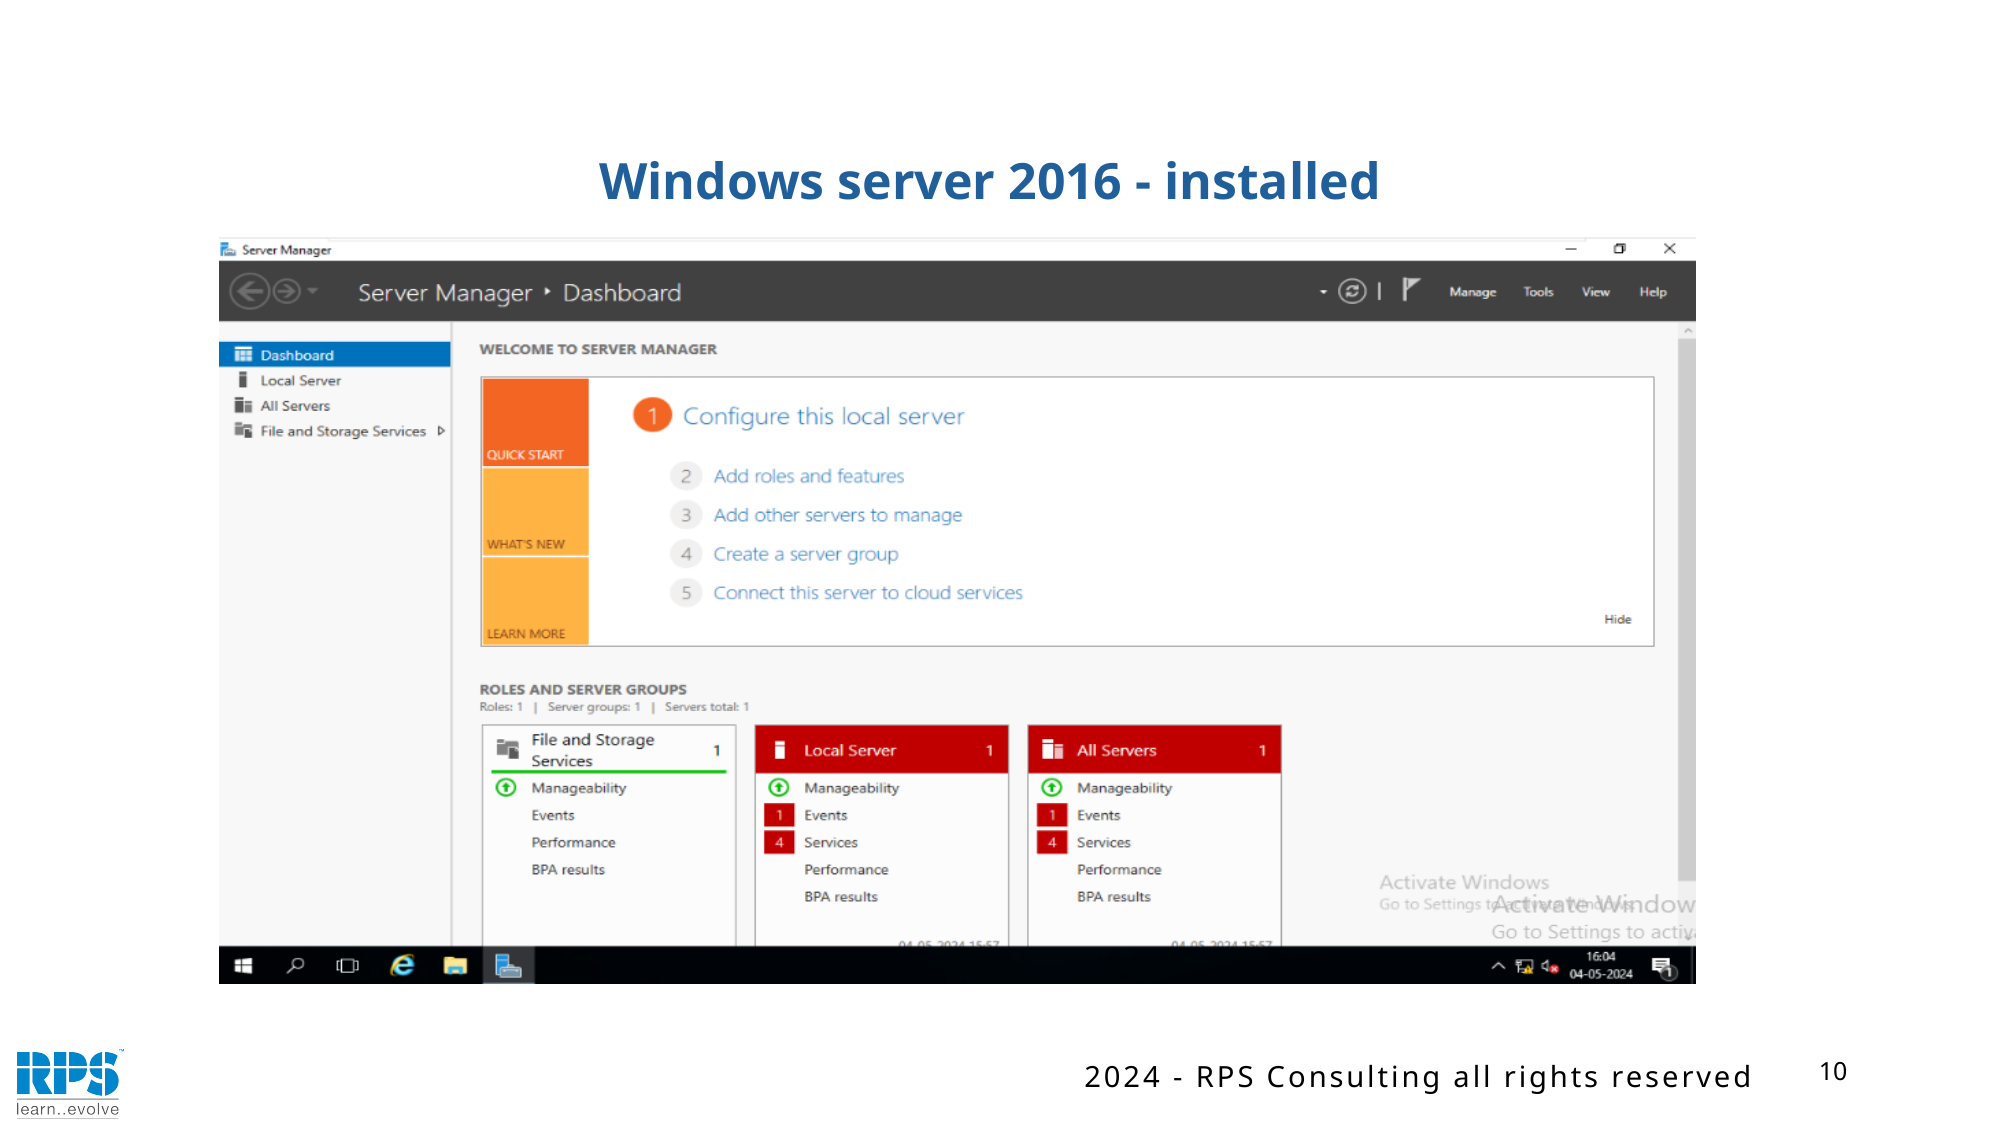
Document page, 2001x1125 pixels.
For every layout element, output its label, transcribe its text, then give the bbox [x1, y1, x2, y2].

picture [218, 234, 1697, 985]
picture [17, 1048, 125, 1120]
text_box 2024 - RPS Consulting all rights reserved [725, 1052, 1412, 1094]
slide_number 10 [1412, 1042, 1863, 1103]
text_box Windows server 2016 - installed [584, 141, 1415, 217]
